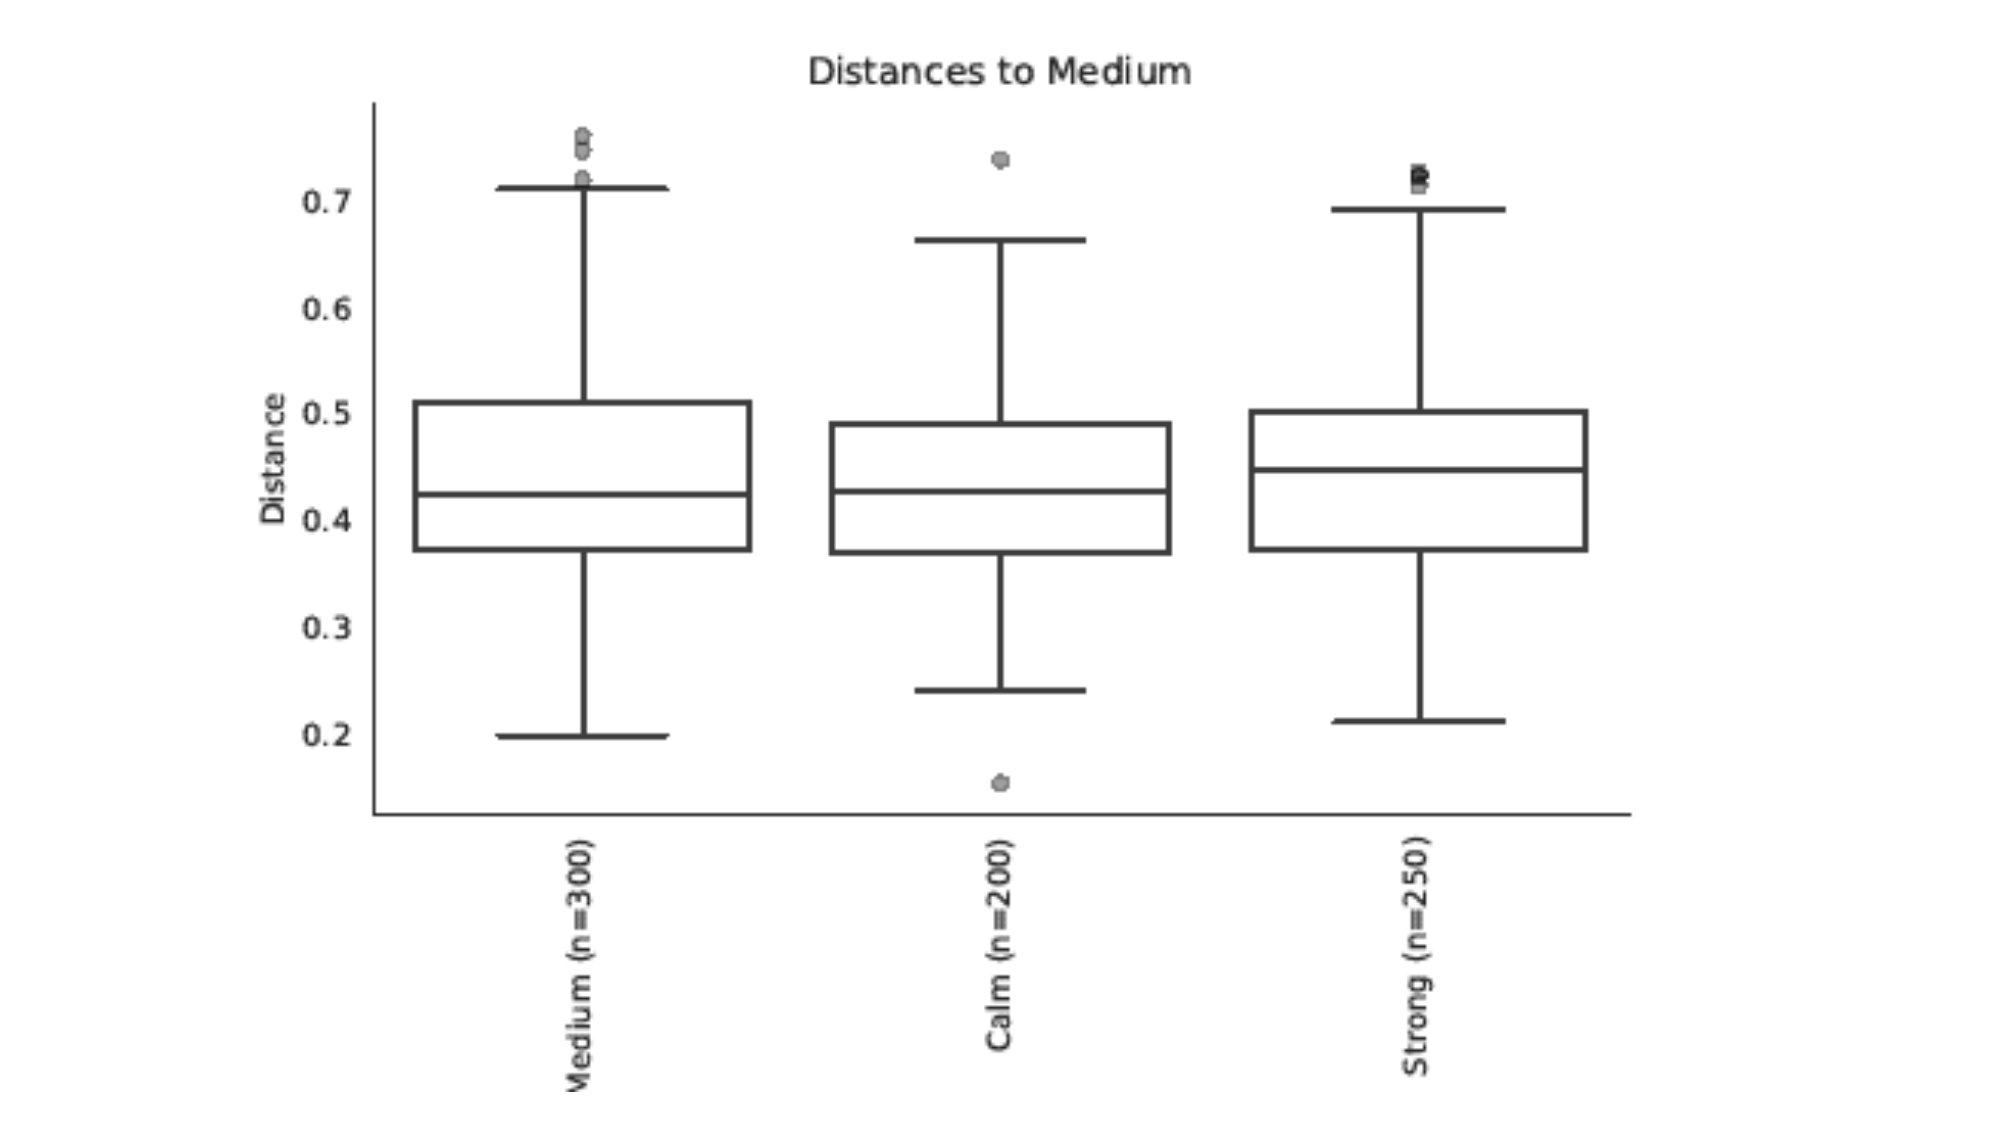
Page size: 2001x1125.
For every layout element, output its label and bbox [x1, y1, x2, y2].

text_box [251, 32, 1663, 1092]
